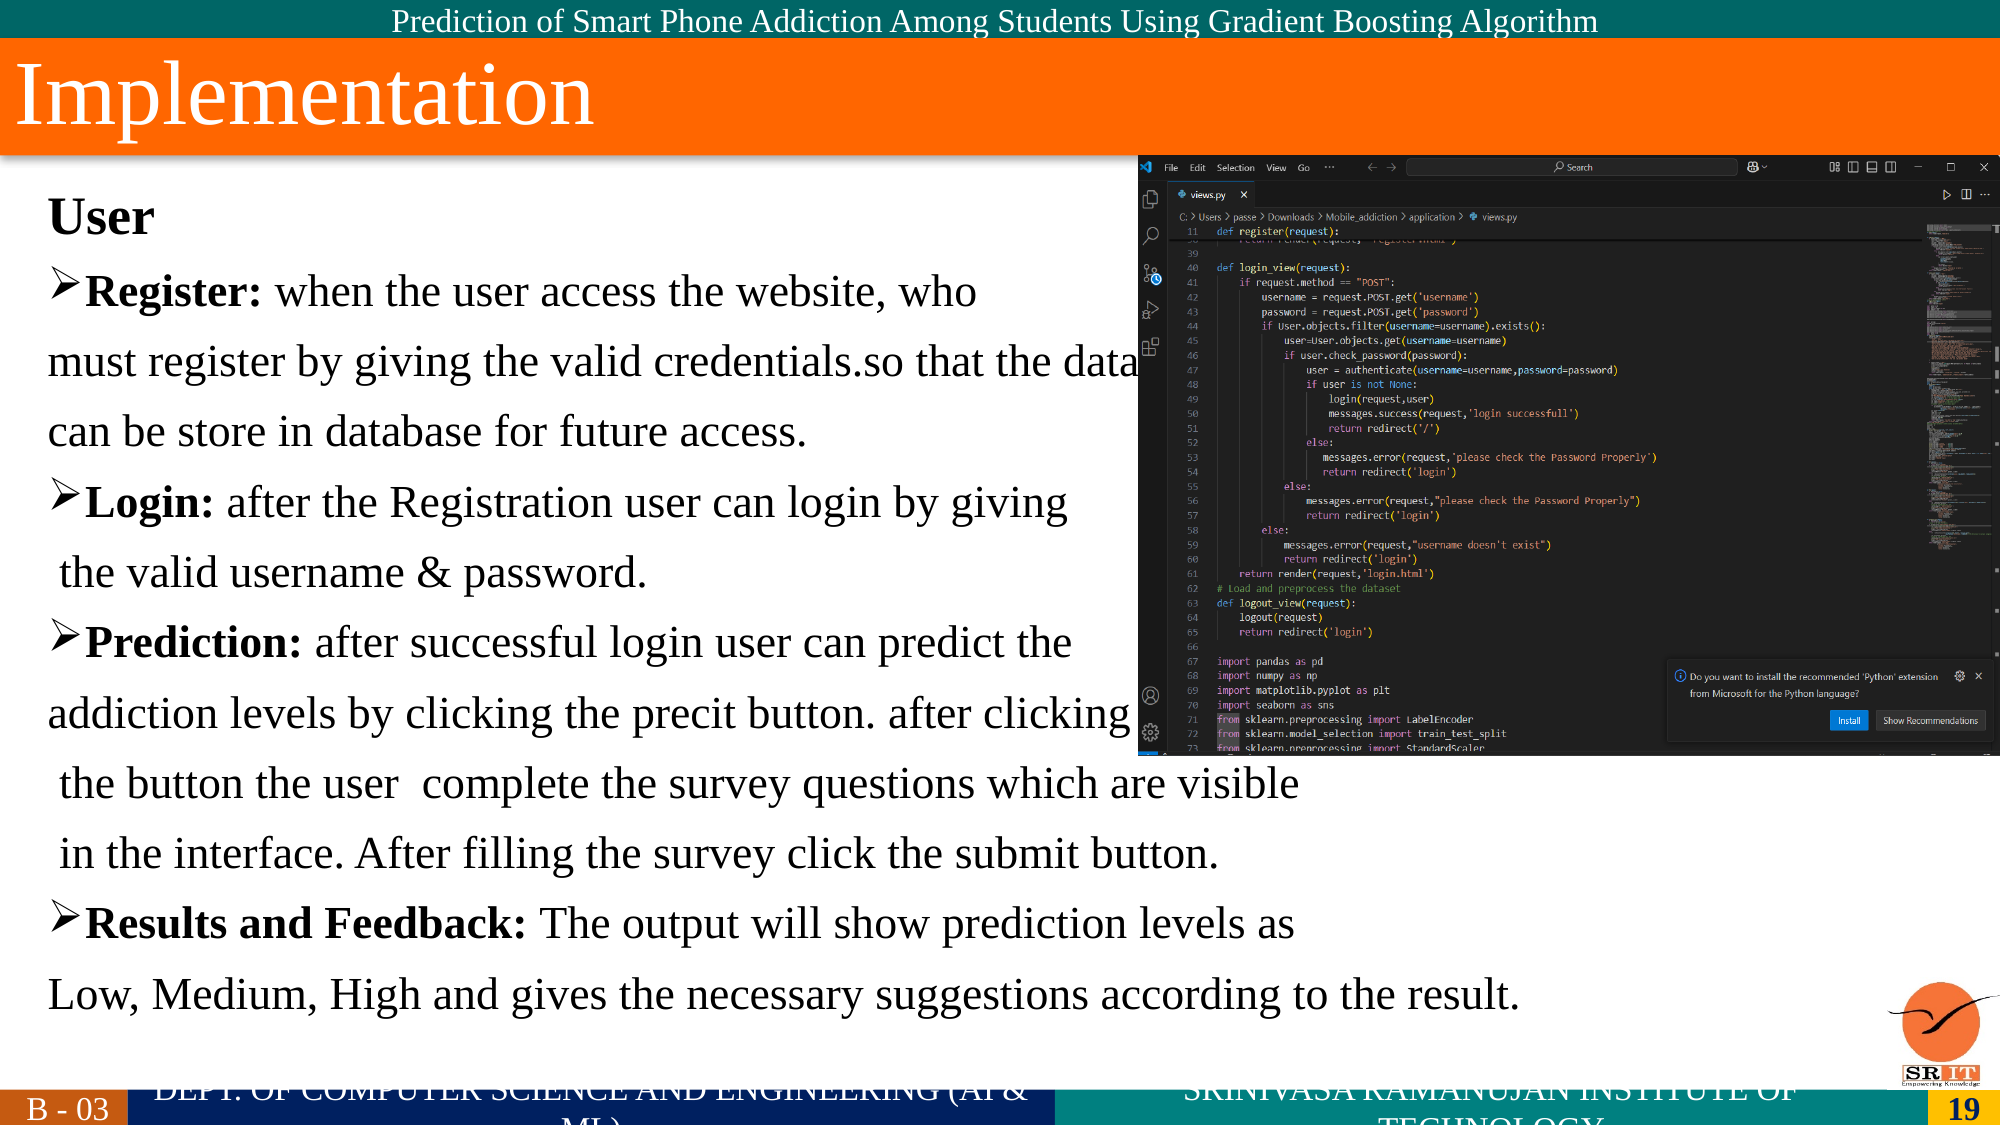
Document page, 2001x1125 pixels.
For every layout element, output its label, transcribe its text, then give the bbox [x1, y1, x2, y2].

picture [1887, 977, 2000, 1090]
picture [1138, 155, 2000, 756]
list User Register: when the user access the website, who must register by giving the valid credentials.so that the data can be store in database for future access. Login: after the Registration user can login by giving the valid username & password. Prediction: after successful login user can predict the addiction levels by clicking the precit button. after clicking the button the user complete the survey questions which are visible in the interface. After filling the survey click the submit button. Results and Feedback: The output will show prediction levels as Low, Medium, High and gives the necessary suggestions according to the result. [32, 179, 1965, 1065]
title Implementation [0, 38, 2000, 156]
